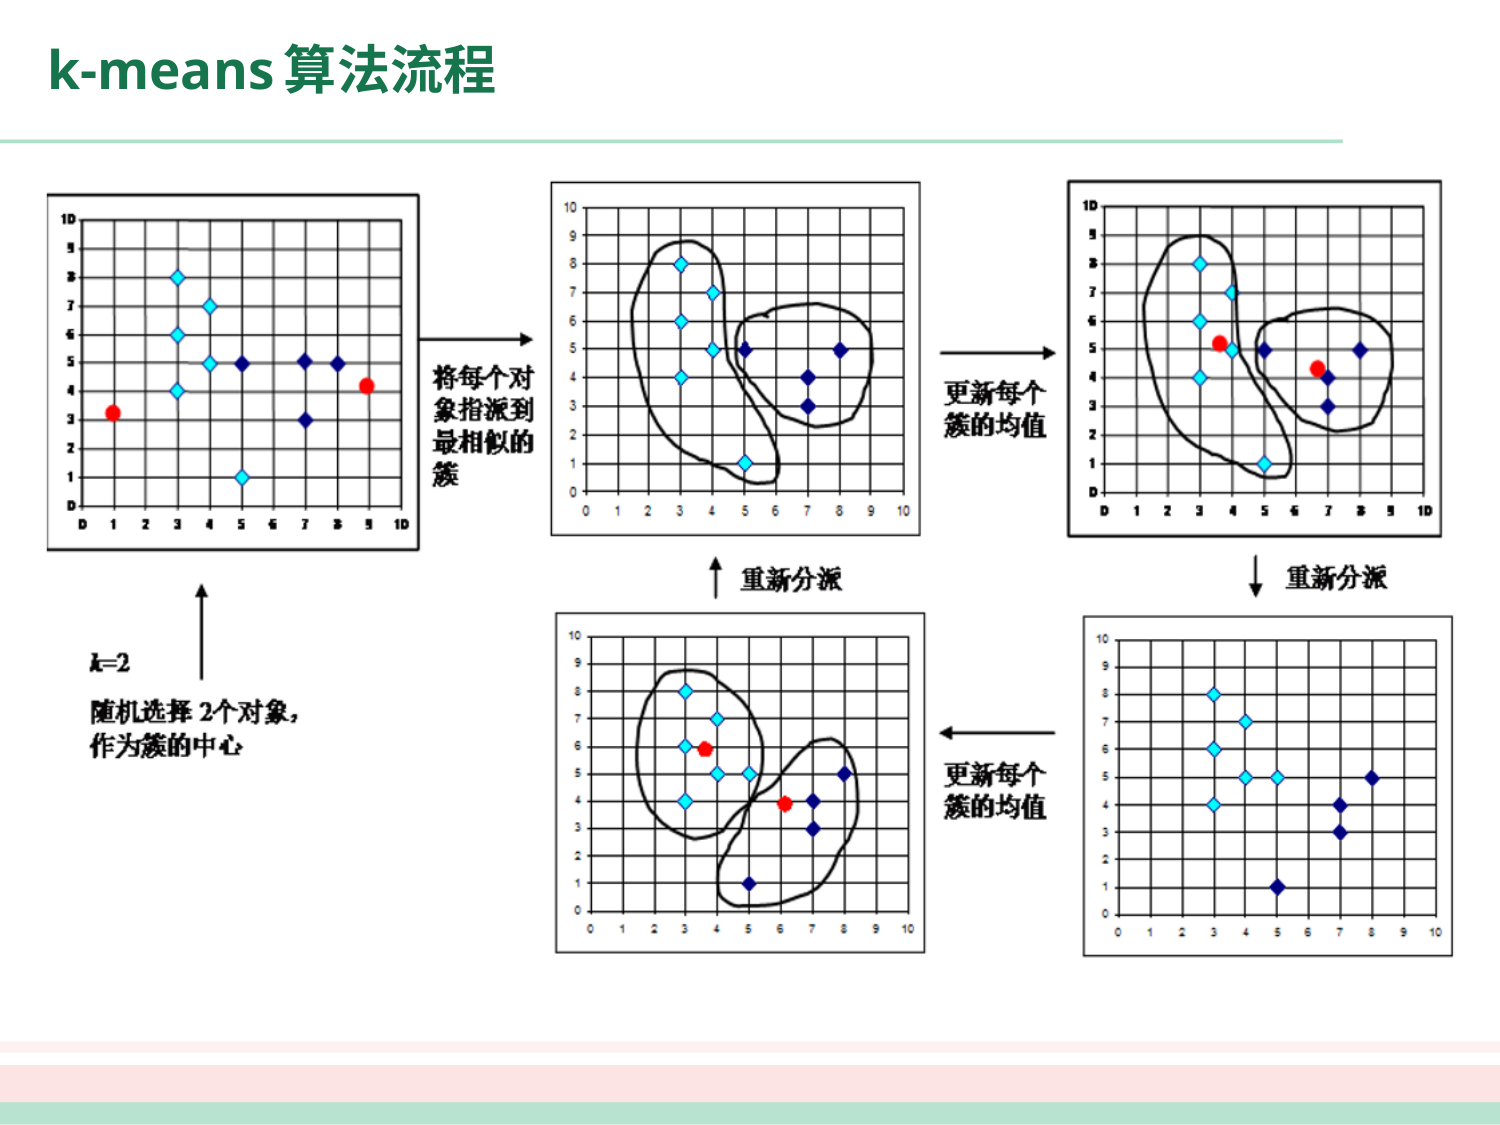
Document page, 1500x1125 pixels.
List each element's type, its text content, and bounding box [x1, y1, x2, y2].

text_box k-means算法流程 [0, 35, 822, 109]
picture [0, 0, 1500, 1125]
